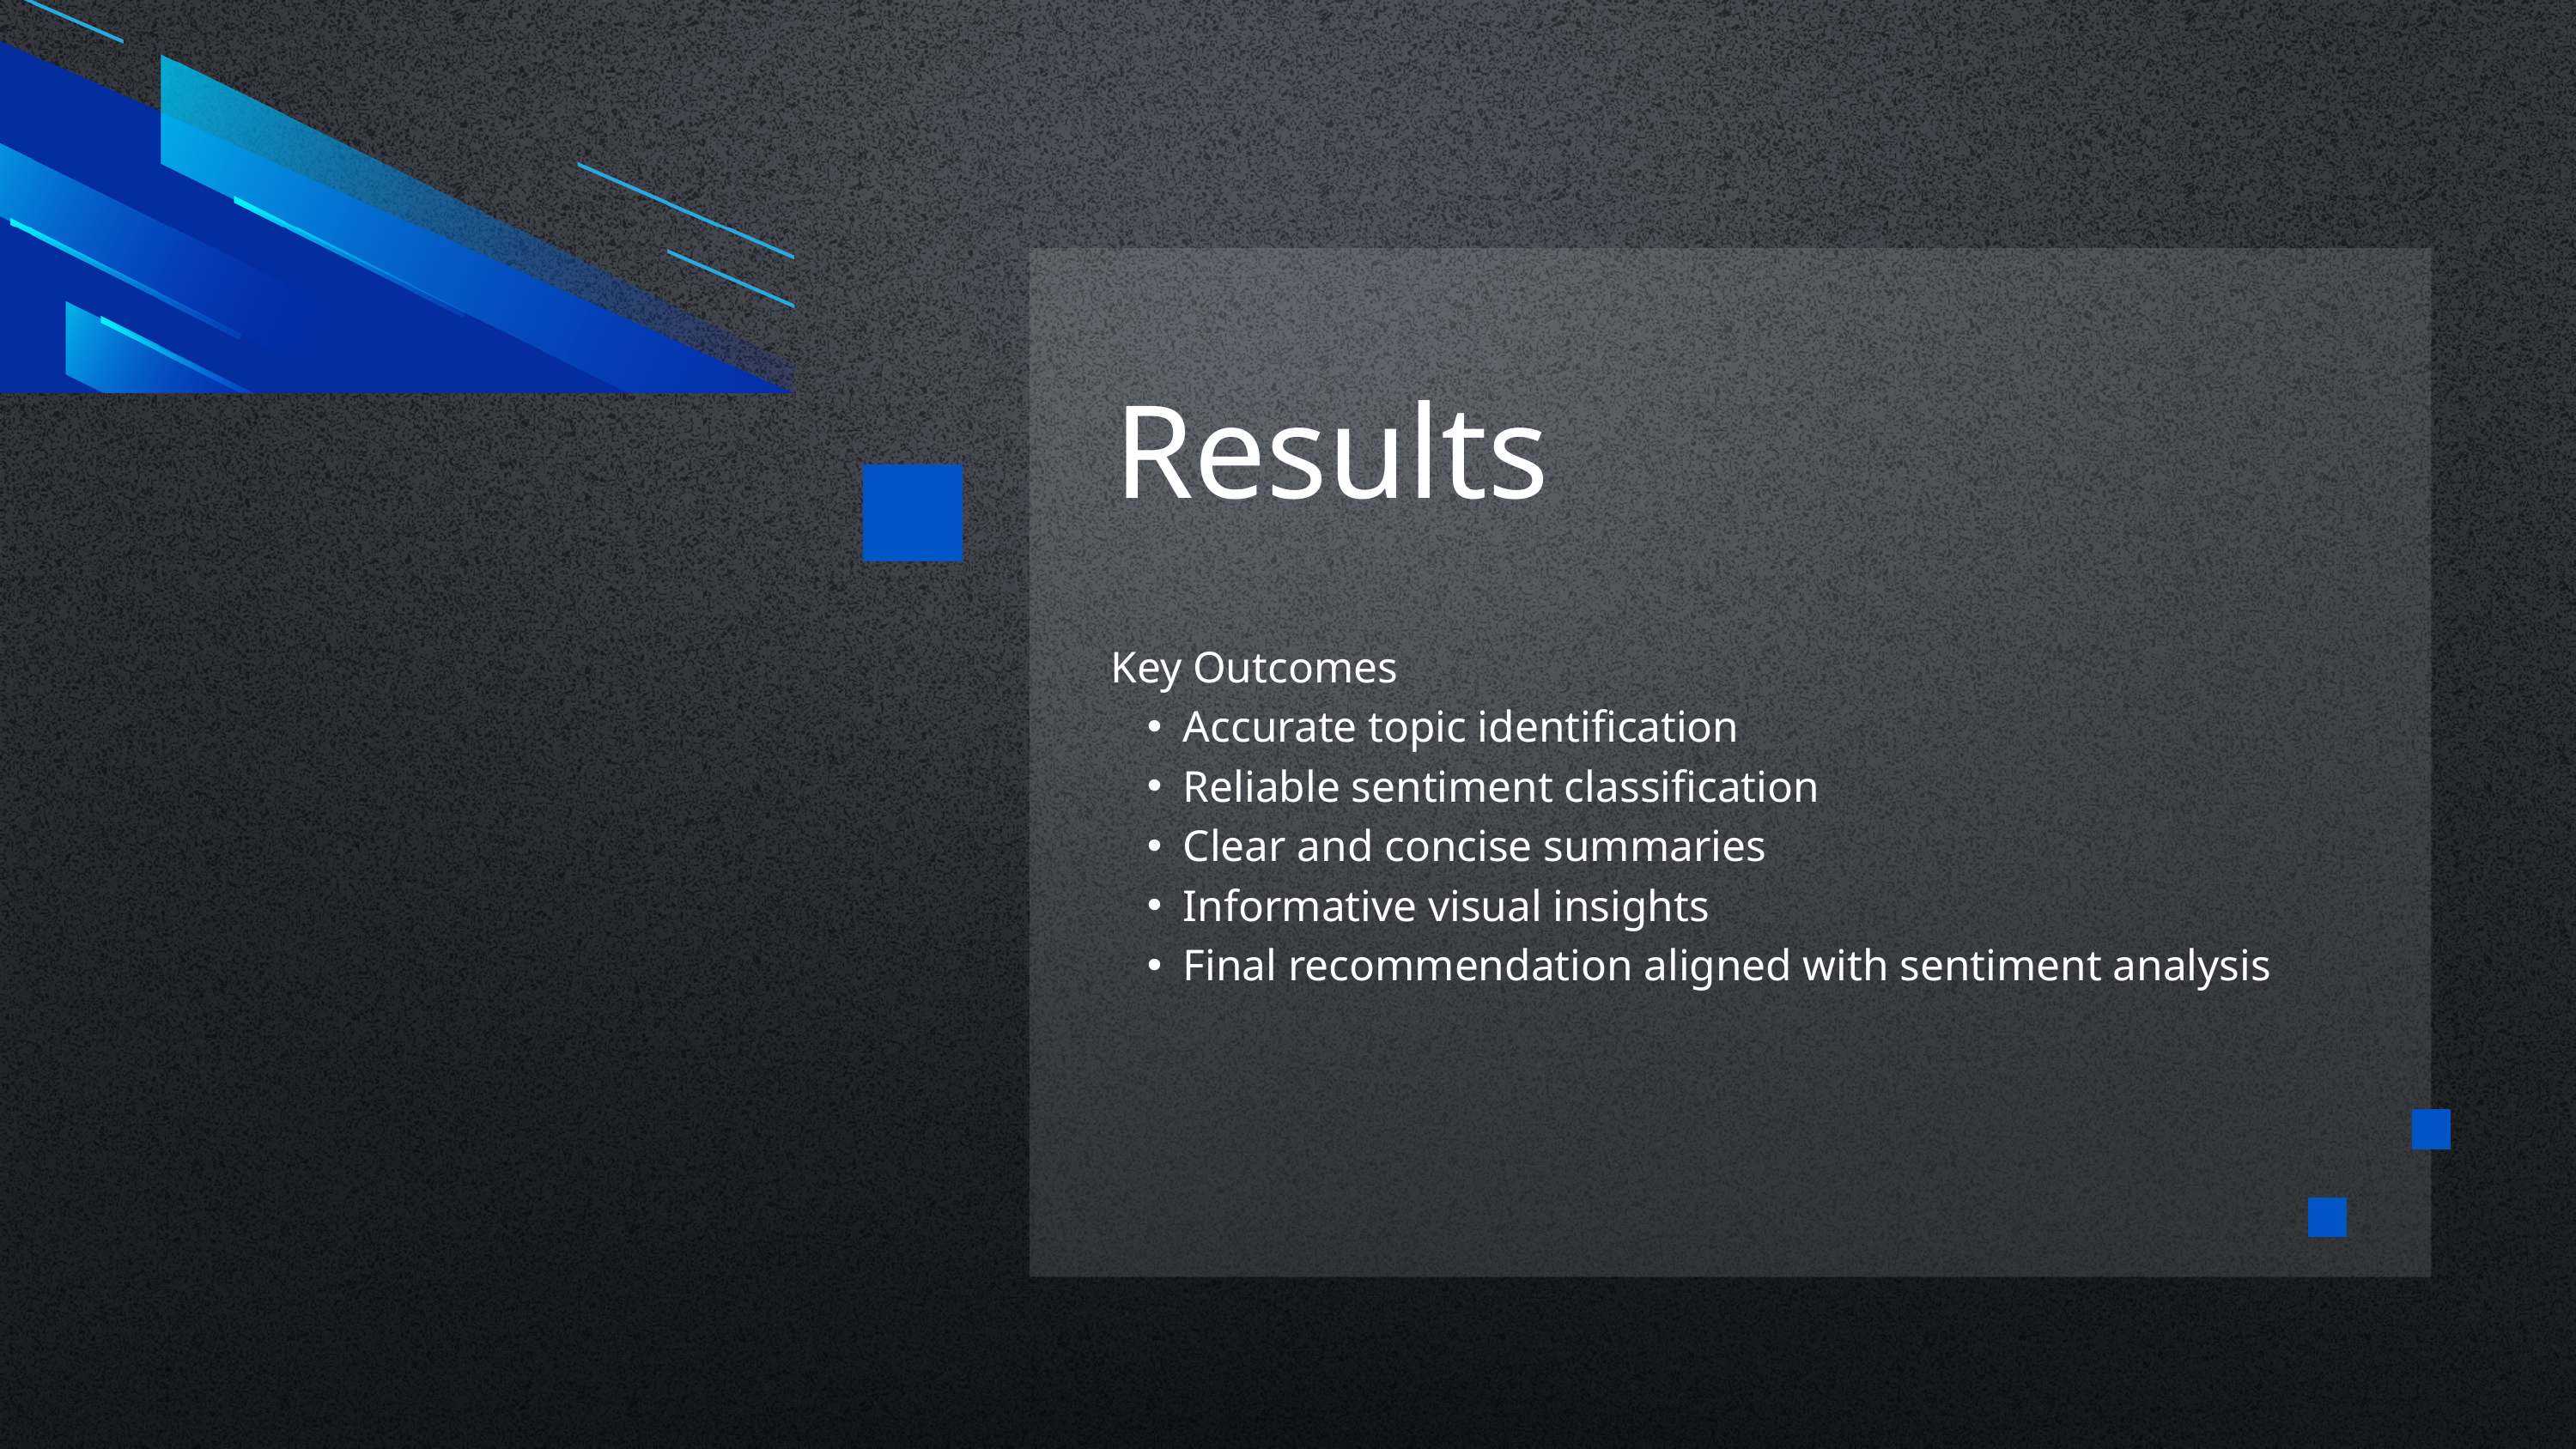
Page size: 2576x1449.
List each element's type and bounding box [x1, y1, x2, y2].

text_box [864, 463, 962, 563]
text_box [2307, 1197, 2348, 1237]
text_box [2410, 1109, 2451, 1149]
text_box [1029, 247, 2432, 1277]
text_box [0, 0, 795, 393]
